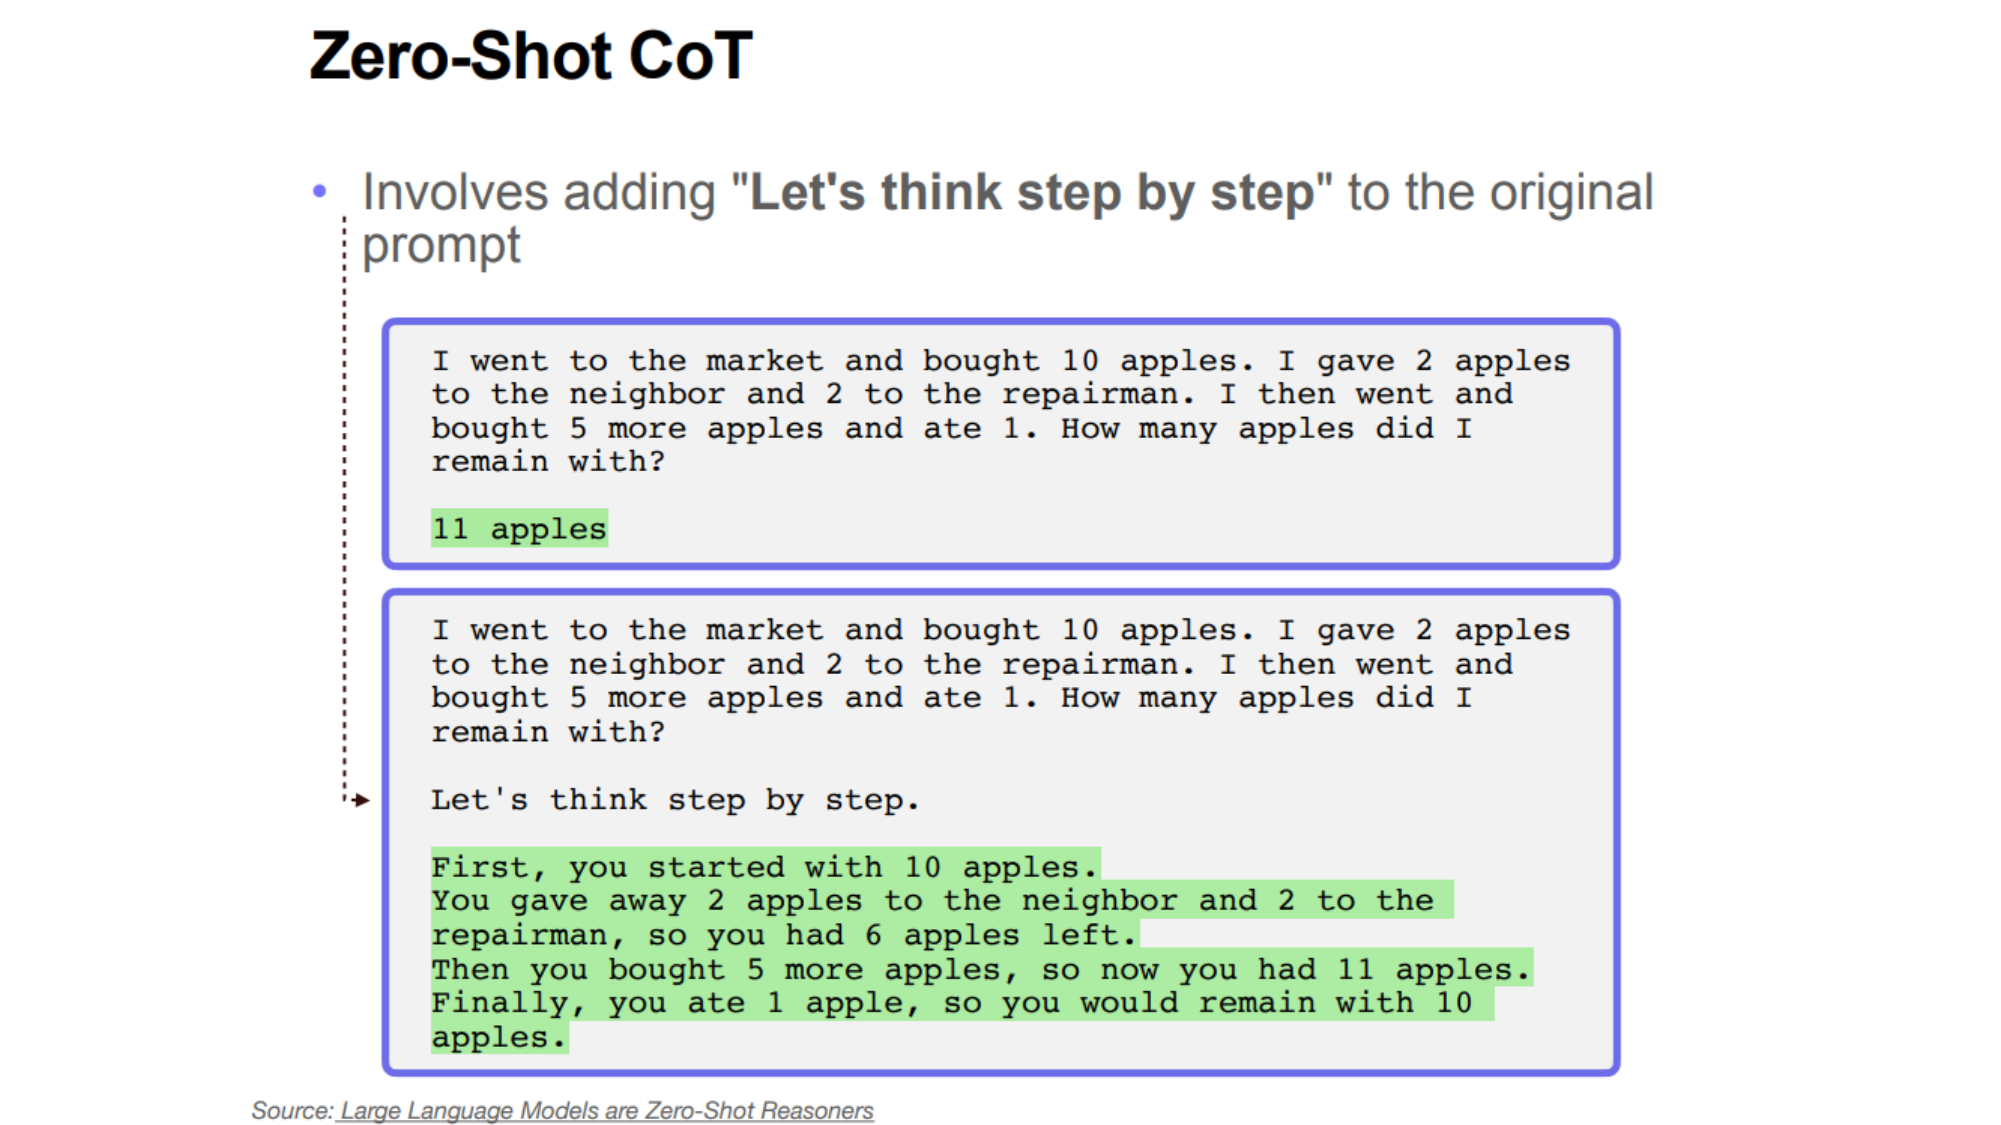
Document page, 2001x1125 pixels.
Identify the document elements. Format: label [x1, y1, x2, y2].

picture [239, 0, 1761, 1125]
